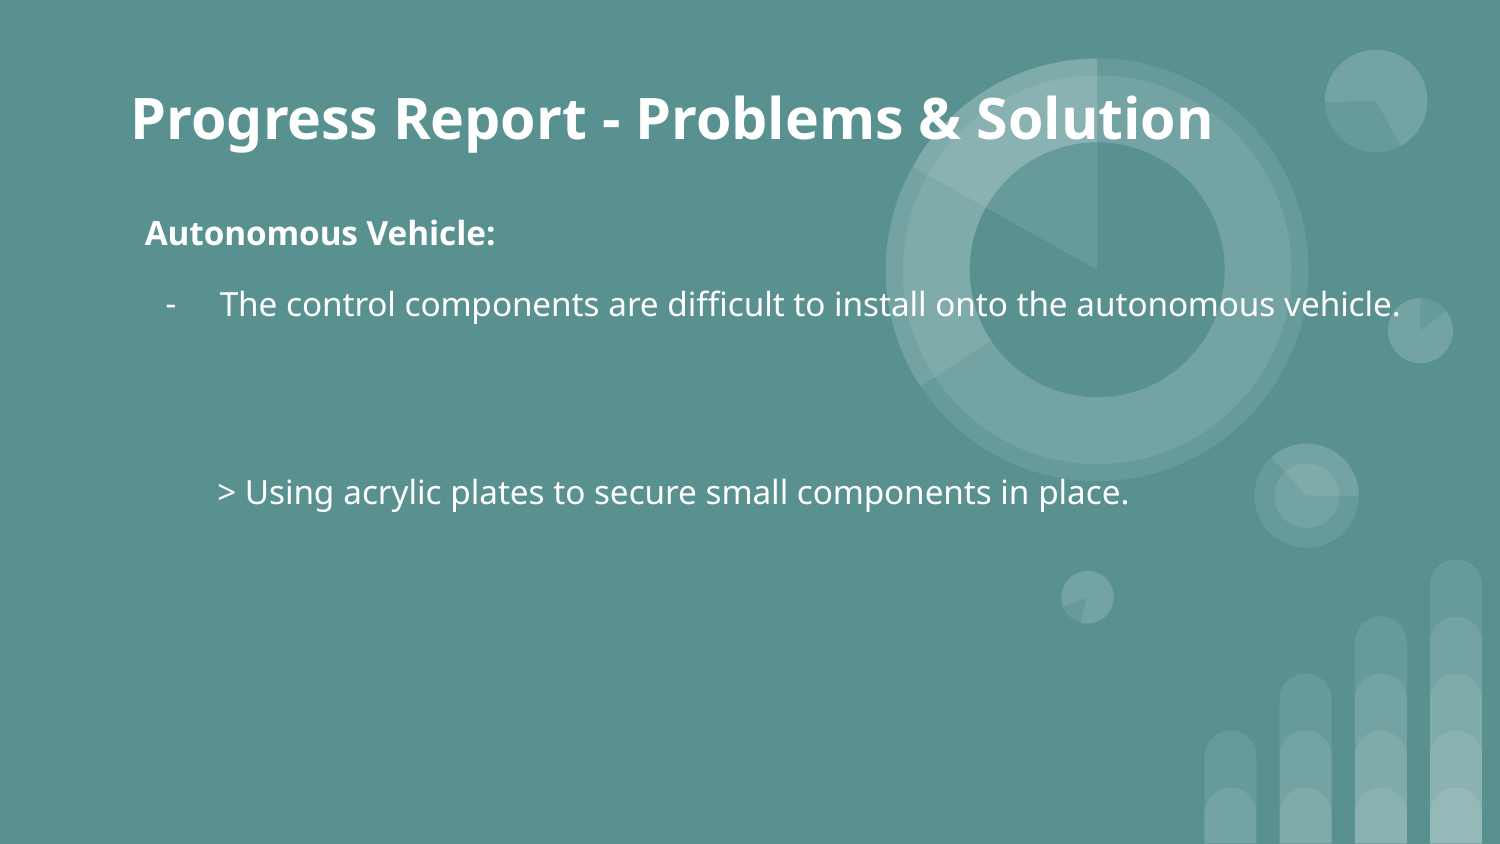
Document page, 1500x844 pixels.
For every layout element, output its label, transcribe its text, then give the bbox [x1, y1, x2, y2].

text_box > Using acrylic plates to secure small components in place. [202, 450, 1163, 526]
subtitle Autonomous Vehicle: The control components are difficult to install onto the autonomous vehicle. [129, 191, 1426, 351]
title Progress Report - Problems & Solution [115, 41, 1386, 191]
